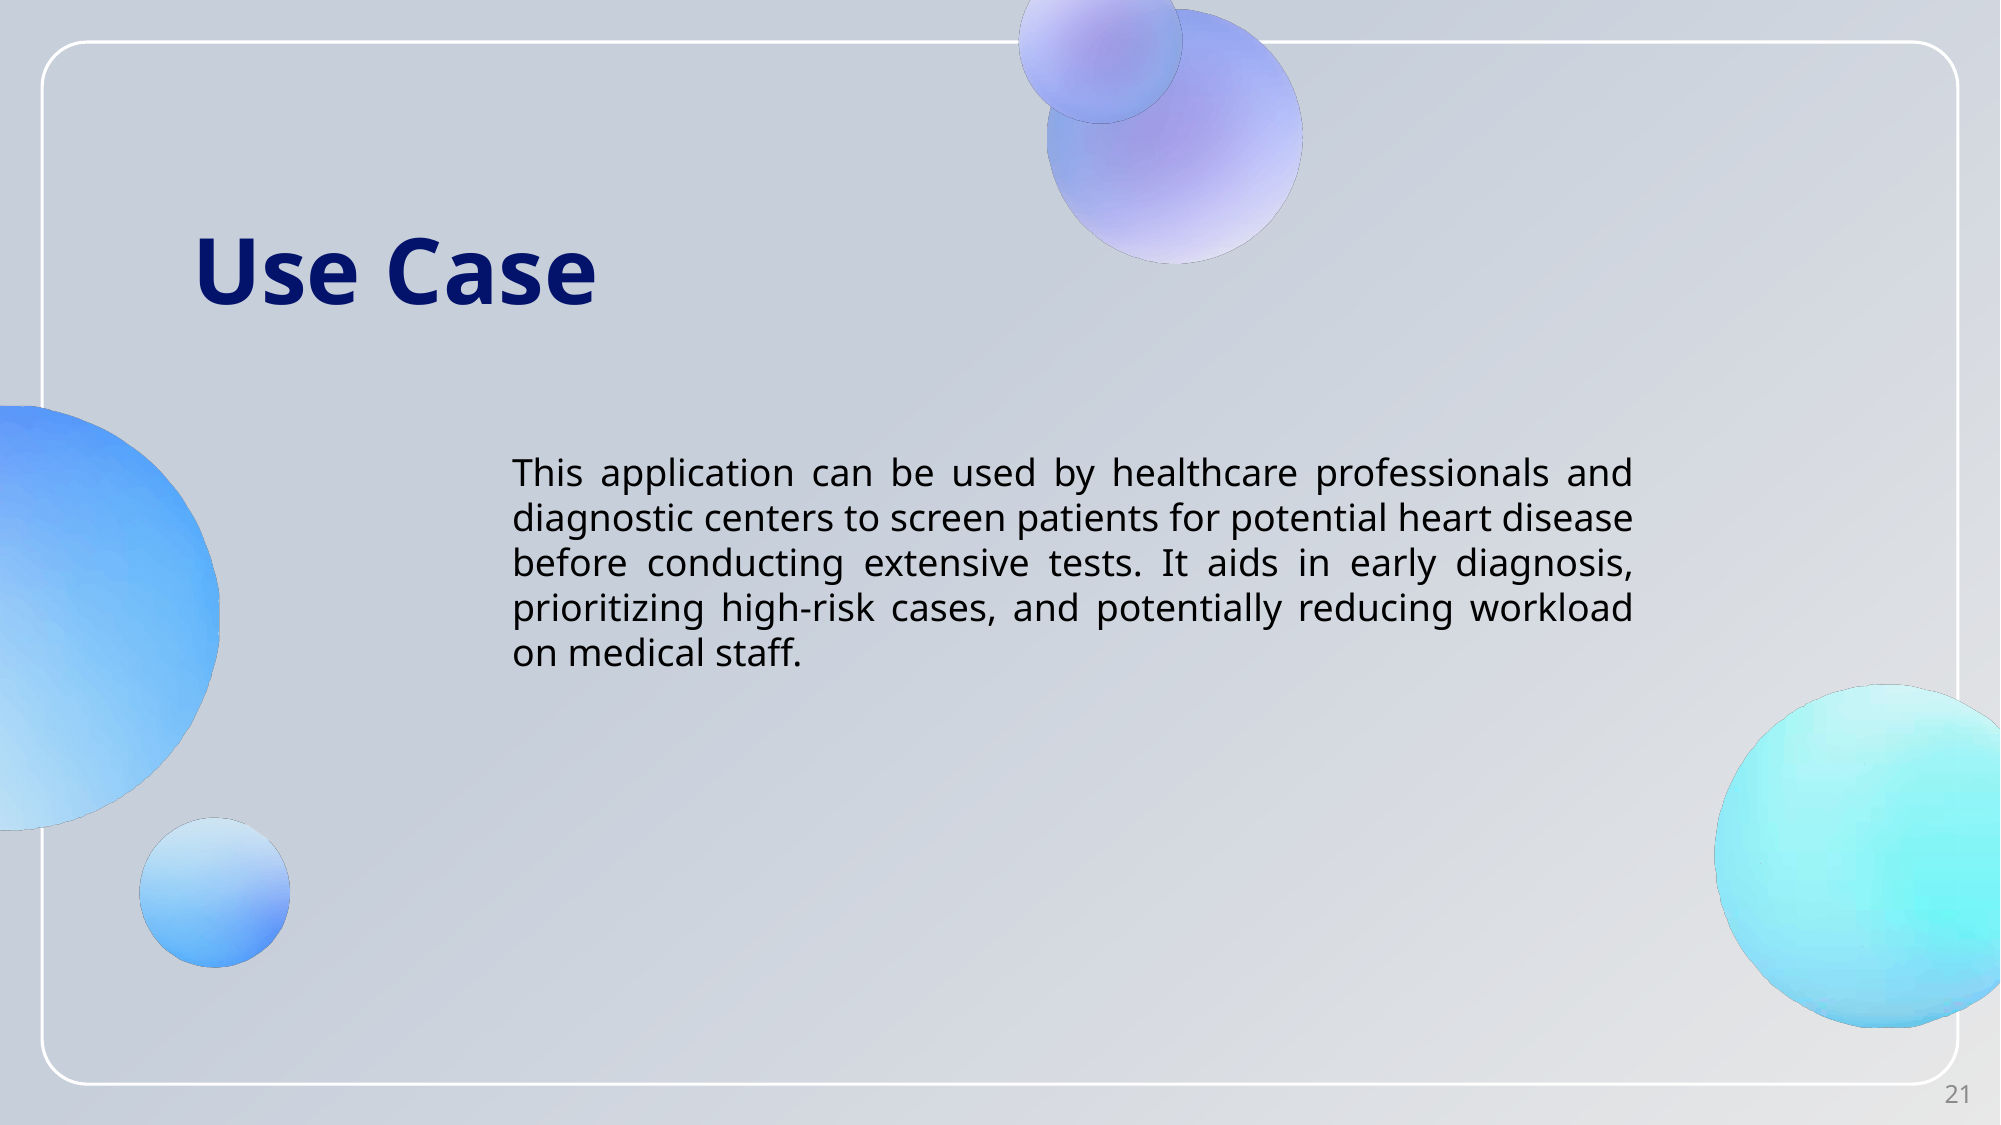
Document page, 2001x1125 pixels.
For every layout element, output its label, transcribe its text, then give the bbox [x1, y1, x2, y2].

slide_number 21 [1538, 1076, 1988, 1115]
picture [1712, 679, 2001, 1035]
picture [1018, 0, 1305, 60]
title Use Case [176, 60, 1863, 332]
text_box This application can be used by healthcare professionals and diagnostic centers to screen patients for potential heart disease before conducting extensive tests. It aids in early diagnosis, prioritizing high-risk cases, and potentially reducing workload on medical staff. [497, 442, 1650, 682]
picture [0, 403, 319, 997]
